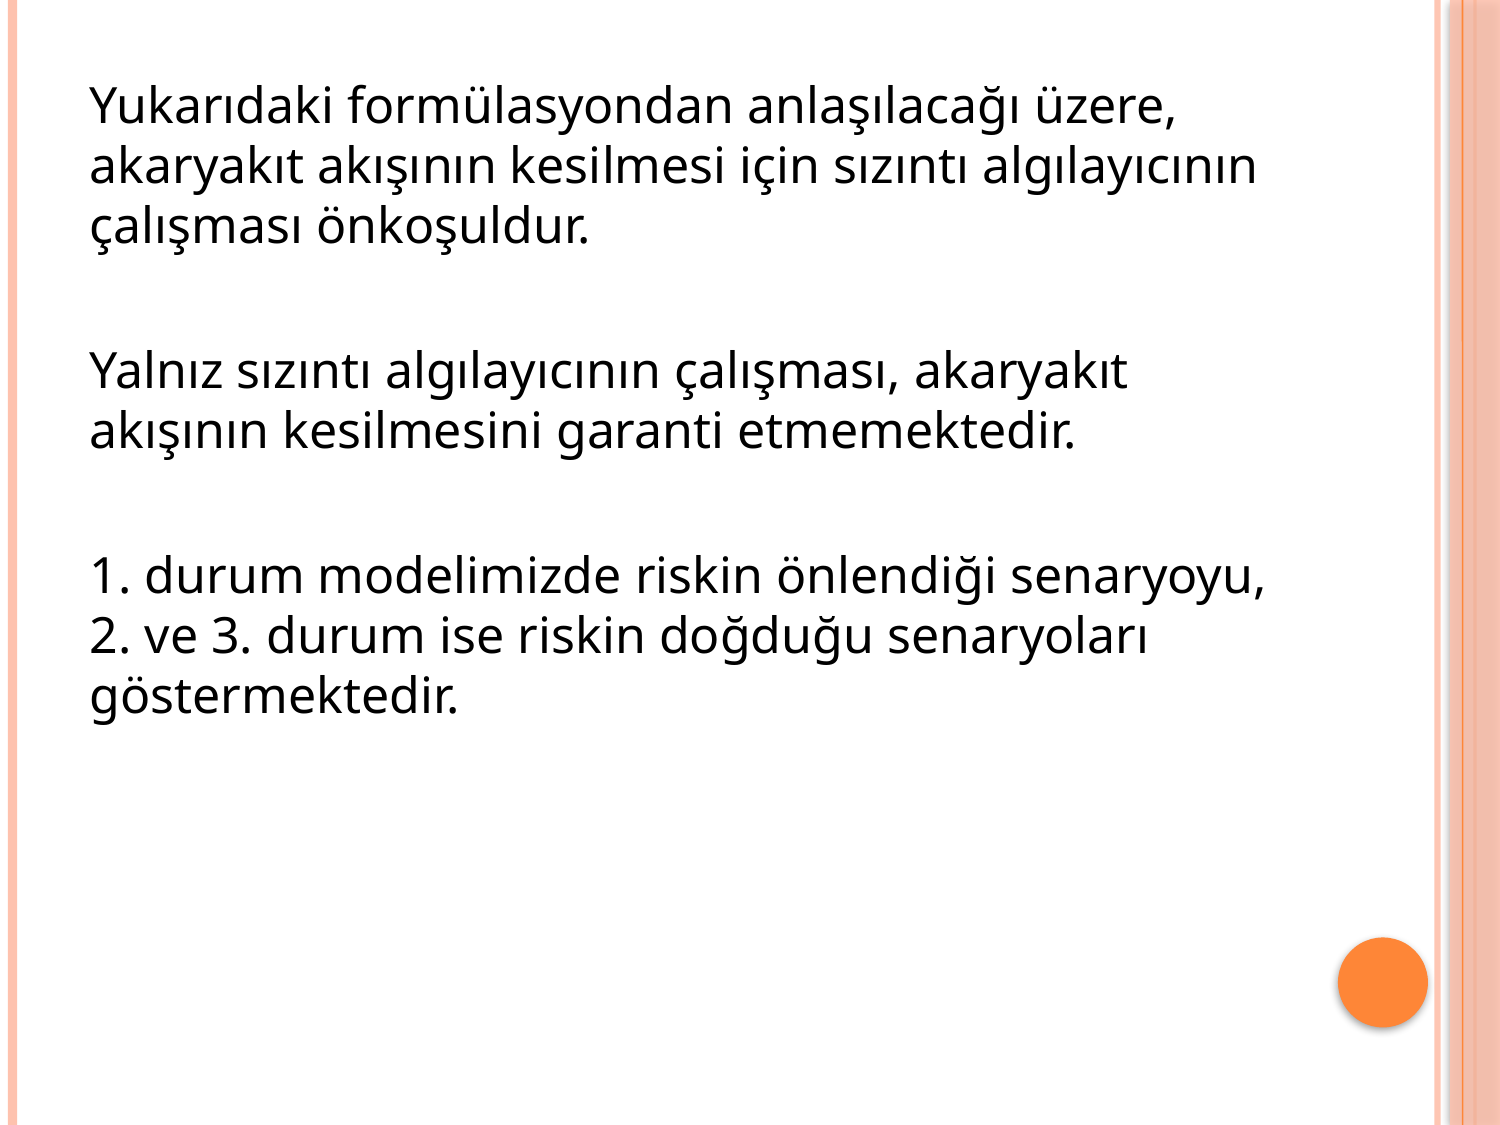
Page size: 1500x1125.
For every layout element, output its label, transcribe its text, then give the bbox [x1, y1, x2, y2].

list Yukarıdaki formülasyondan anlaşılacağı üzere, akaryakıt akışının kesilmesi için sızıntı algılayıcının çalışması önkoşuldur. Yalnız sızıntı algılayıcının çalışması, akaryakıt akışının kesilmesini garanti etmemektedir. 1. durum modelimizde riskin önlendiği senaryoyu, 2. ve 3. durum ise riskin doğduğu senaryoları göstermektedir. [75, 66, 1300, 1062]
